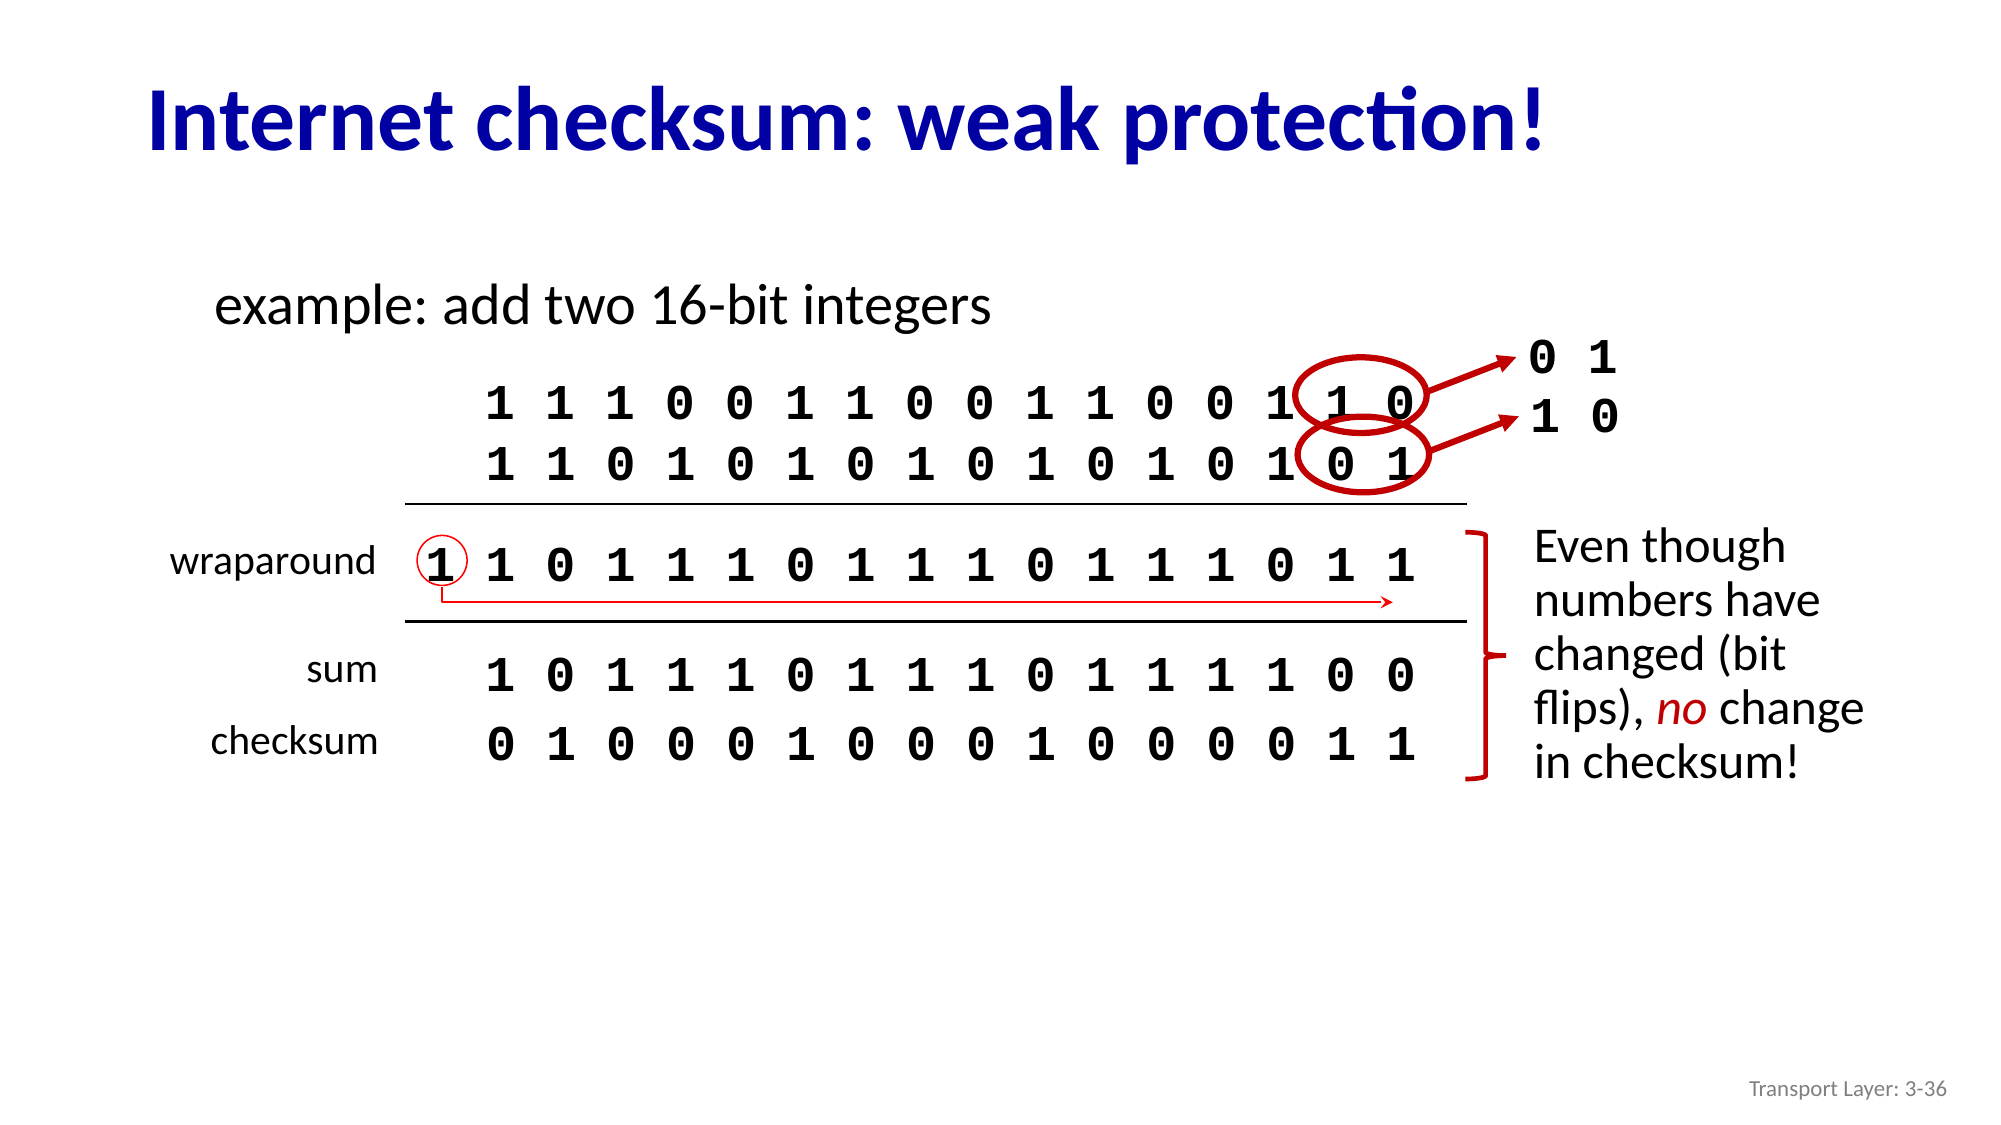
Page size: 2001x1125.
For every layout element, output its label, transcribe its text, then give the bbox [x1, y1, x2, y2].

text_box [1294, 315, 1665, 376]
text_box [1297, 375, 1667, 493]
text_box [154, 524, 1460, 710]
text_box checksum [195, 718, 396, 771]
text_box example: add two 16-bit integers [199, 238, 1475, 523]
slide_number Transport Layer: 3- [1512, 1056, 1963, 1117]
text_box 0 1 0 0 0 1 0 0 0 1 0 0 0 0 1 1 [411, 718, 1440, 779]
text_box 1 1 1 0 0 1 1 0 0 1 1 0 0 1 1 0 [469, 361, 1289, 437]
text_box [1465, 511, 1914, 801]
title Internet checksum: weak protection! [131, 47, 1952, 195]
text_box 1 1 0 1 0 1 0 1 0 1 0 1 0 1 0 1 [470, 423, 1295, 499]
